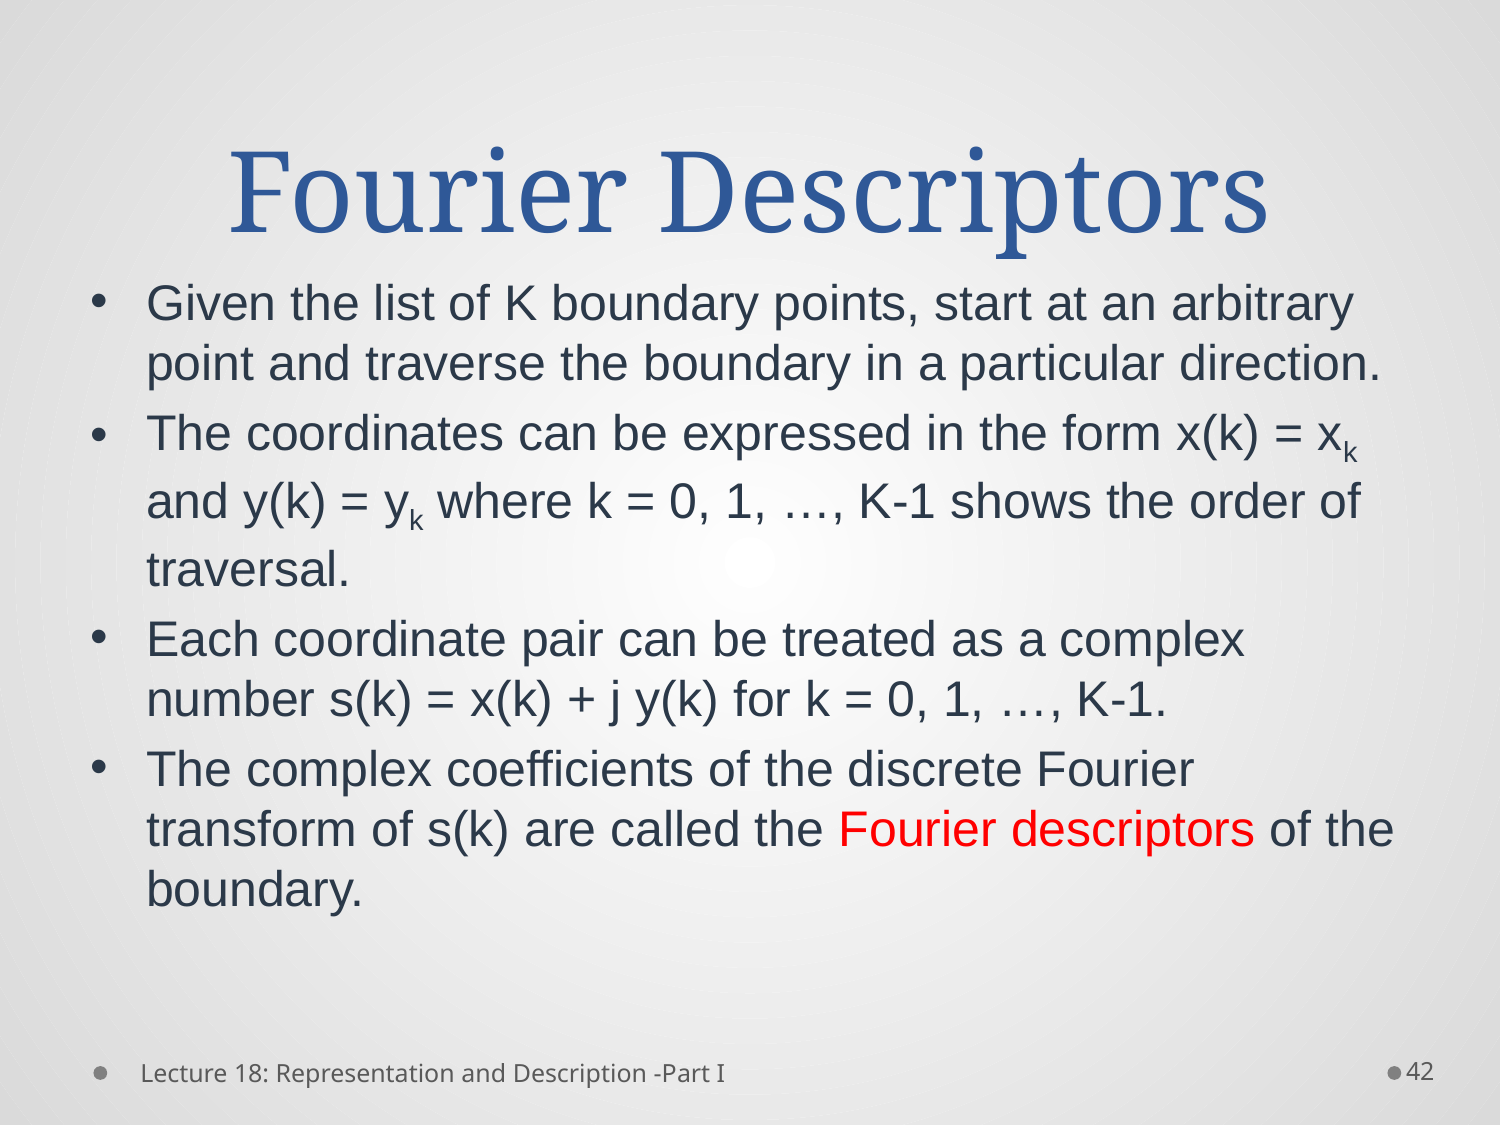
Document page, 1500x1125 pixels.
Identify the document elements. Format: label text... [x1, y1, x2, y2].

title Fourier Descriptors [75, 0, 1425, 262]
slide_number 42 [1401, 1042, 1494, 1103]
text_box [99, 287, 1450, 1030]
text_box Given the list of K boundary points, start at an arbitrary point and traverse the boundary in a particular direction. The coordinates can be expressed in the form x(k) = xk and y(k) = yk where k = 0, 1, …, K-1 shows the order of traversal. Each coordinate pair can be treated as a complex number s(k) = x(k) + j y(k) for k = 0, 1, …, K-1. The complex coefficients of the discrete Fourier transform of s(k) are called the Fourier descriptors of the boundary. [74, 262, 1425, 1005]
